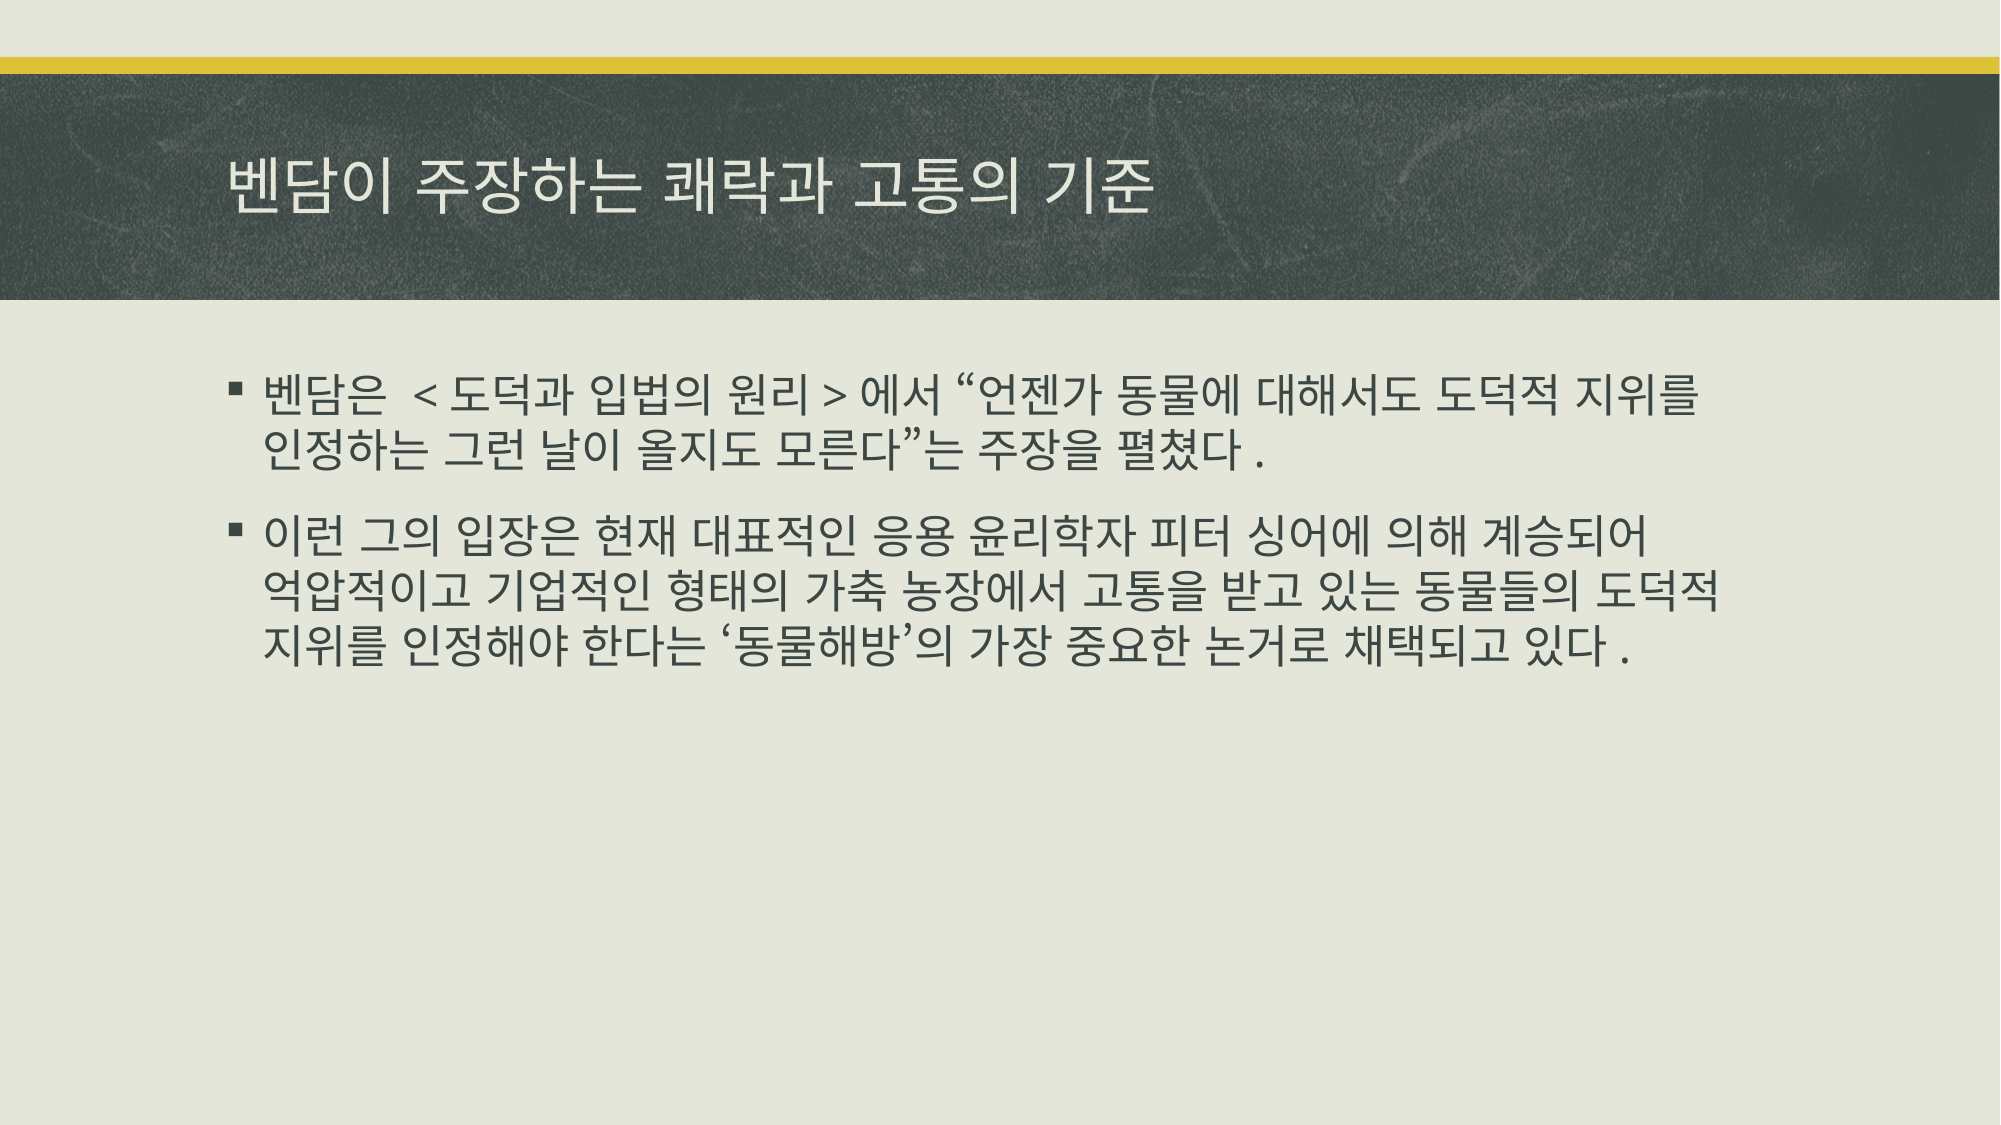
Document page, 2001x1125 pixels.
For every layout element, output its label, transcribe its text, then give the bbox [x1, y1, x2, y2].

picture [0, 74, 2000, 300]
title 벤담이 주장하는 쾌락과 고통의 기준 [210, 76, 1790, 300]
list 벤담은 <도덕과 입법의 원리>에서 “언젠가 동물에 대해서도 도덕적 지위를 인정하는 그런 날이 올지도 모른다”는 주장을 펼쳤다. 이런 그의 입장은 현재 대표적인 응용 윤리학자 피터 싱어에 의해 계승되어 억압적이고 기업적인 형태의 가축 농장에서 고통을 받고 있는 동물들의 도덕적 지위를 인정해야 한다는 ‘동물해방’의 가장 중요한 논거로 채택되고 있다. [210, 359, 1790, 1014]
